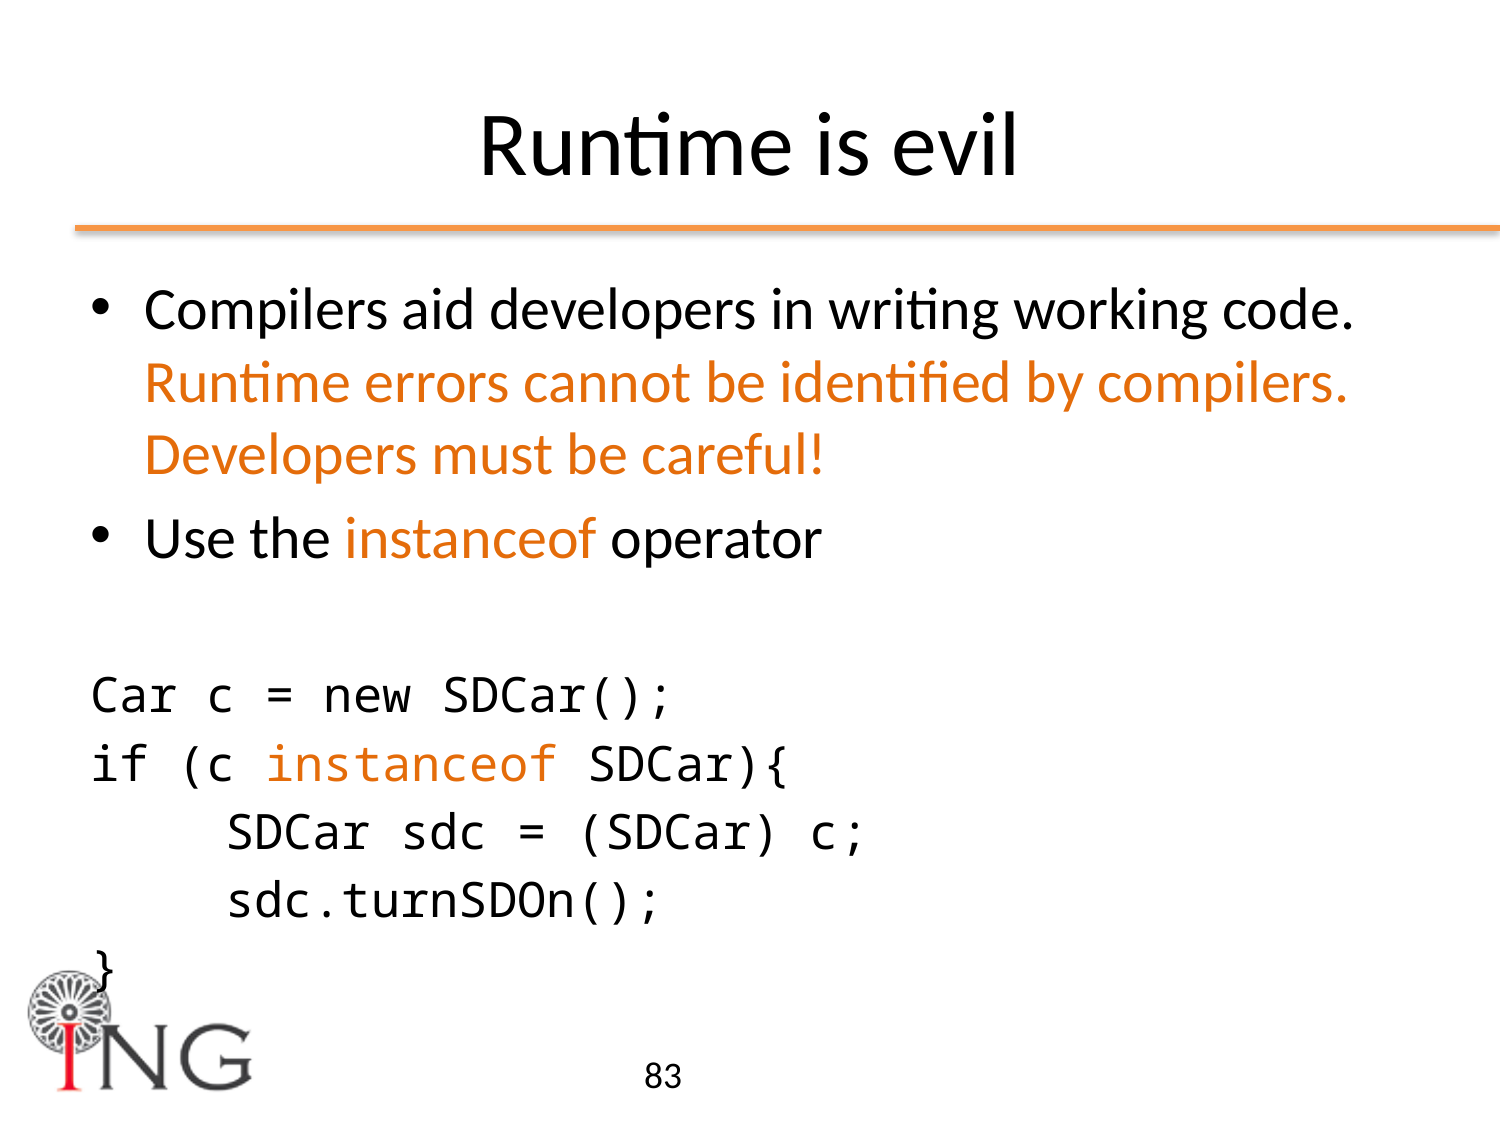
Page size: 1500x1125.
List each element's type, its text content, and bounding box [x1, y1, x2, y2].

list Compilers aid developers in writing working code. Runtime errors cannot be identified by compilers. Developers must be careful! Use the instanceof operator Car c = new SDCar(); if (c instanceof SDCar){ SDCar sdc = (SDCar) c; sdc.turnSDOn(); } [75, 262, 1425, 1005]
slide_number 83 [629, 1043, 1425, 1104]
picture [3, 948, 281, 1124]
title Runtime is evil [75, 45, 1425, 233]
